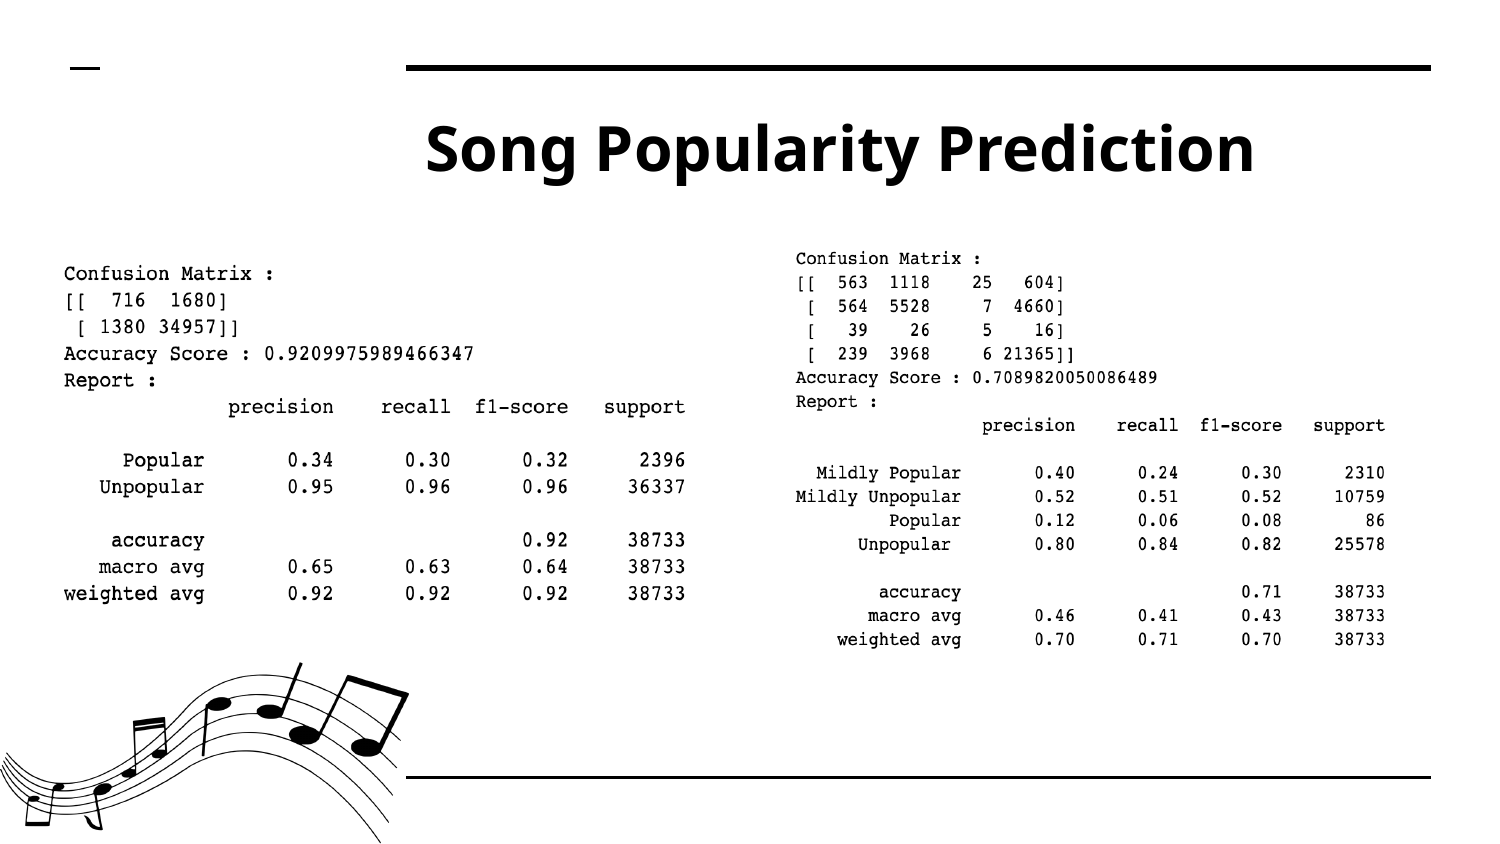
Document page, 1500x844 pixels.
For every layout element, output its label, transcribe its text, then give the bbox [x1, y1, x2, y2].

picture [0, 660, 409, 844]
title Song Popularity Prediction [393, 94, 1431, 199]
picture [783, 243, 1471, 677]
picture [48, 256, 736, 626]
